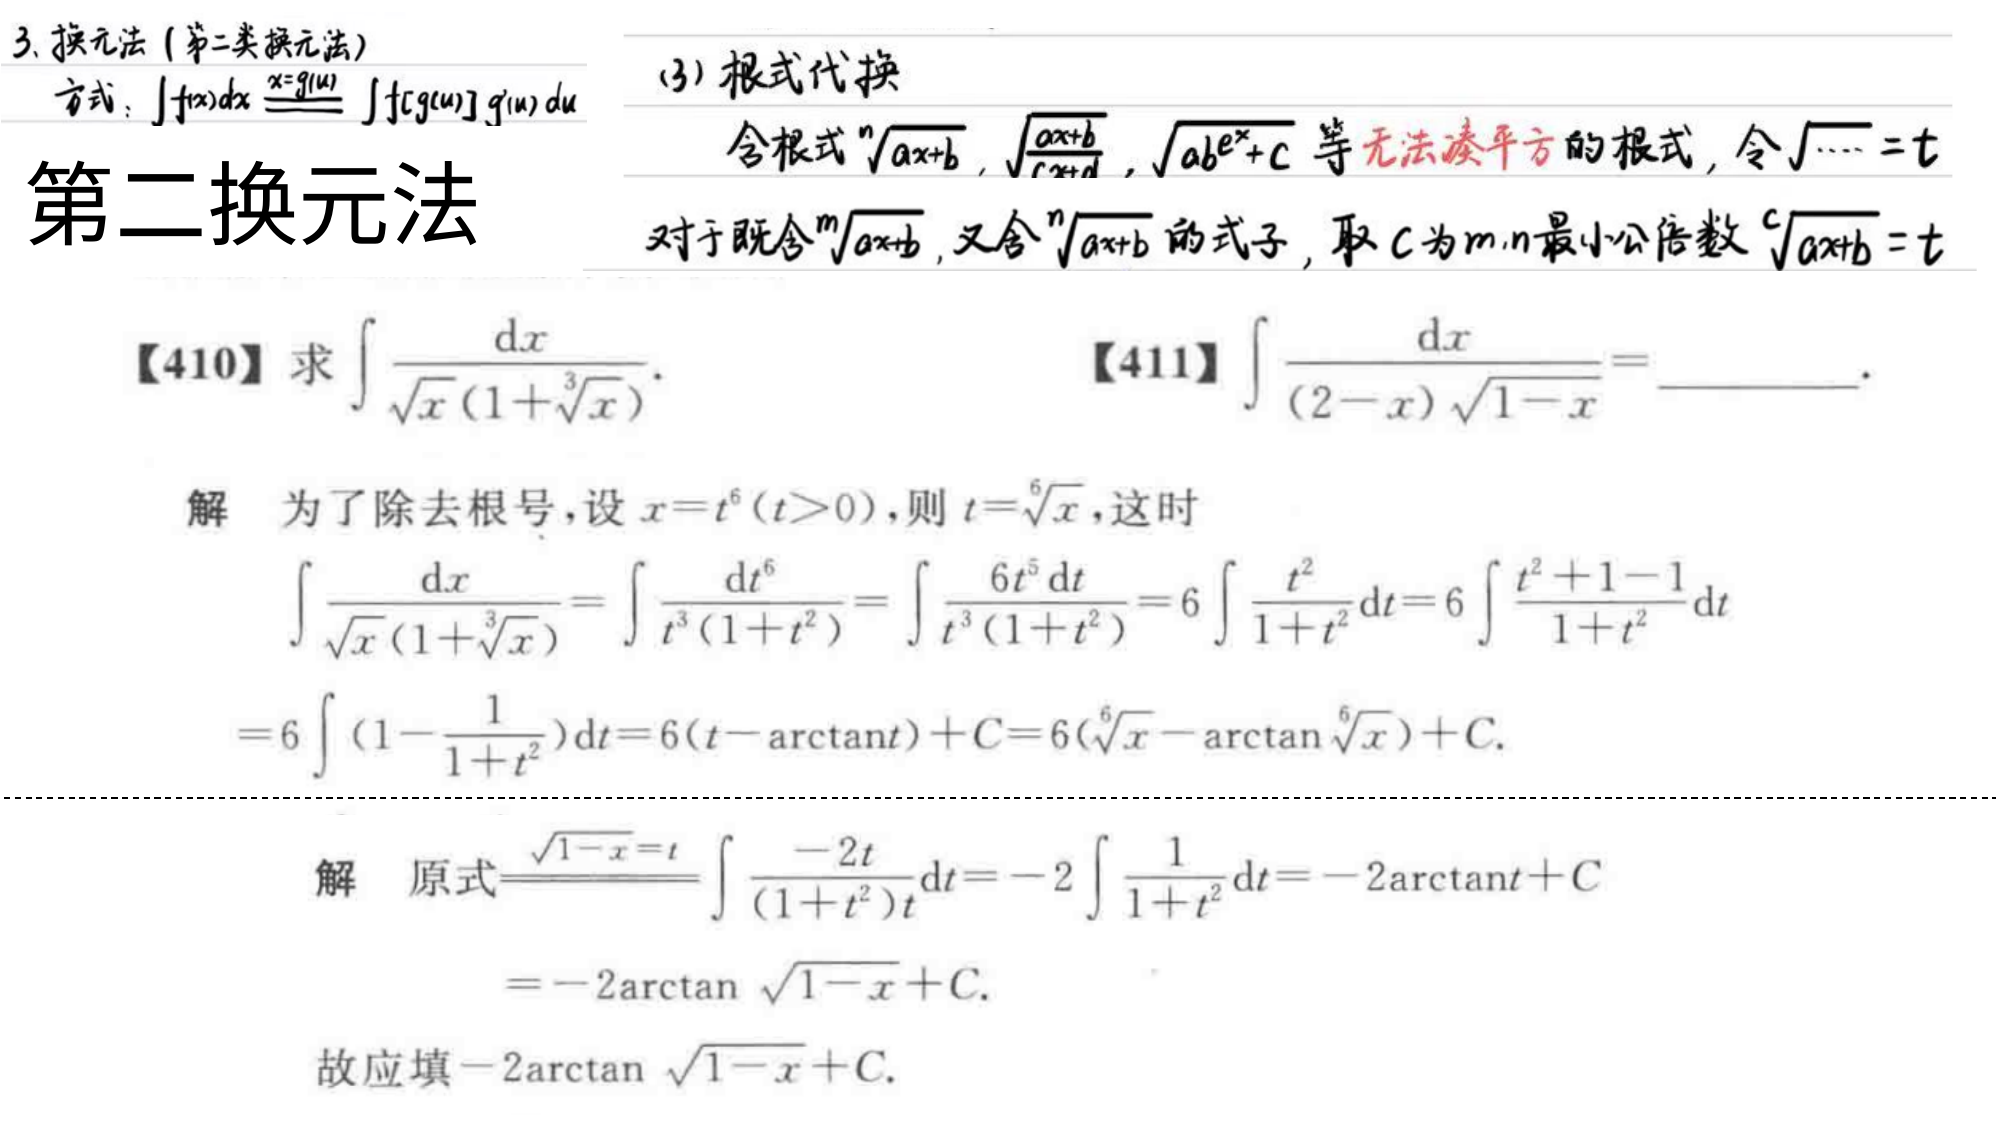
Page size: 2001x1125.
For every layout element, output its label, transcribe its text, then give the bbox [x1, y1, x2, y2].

picture [1, 12, 587, 126]
picture [582, 28, 1977, 271]
picture [79, 277, 1921, 798]
picture [154, 799, 1769, 1115]
title 第二换元法 [8, 99, 1734, 318]
